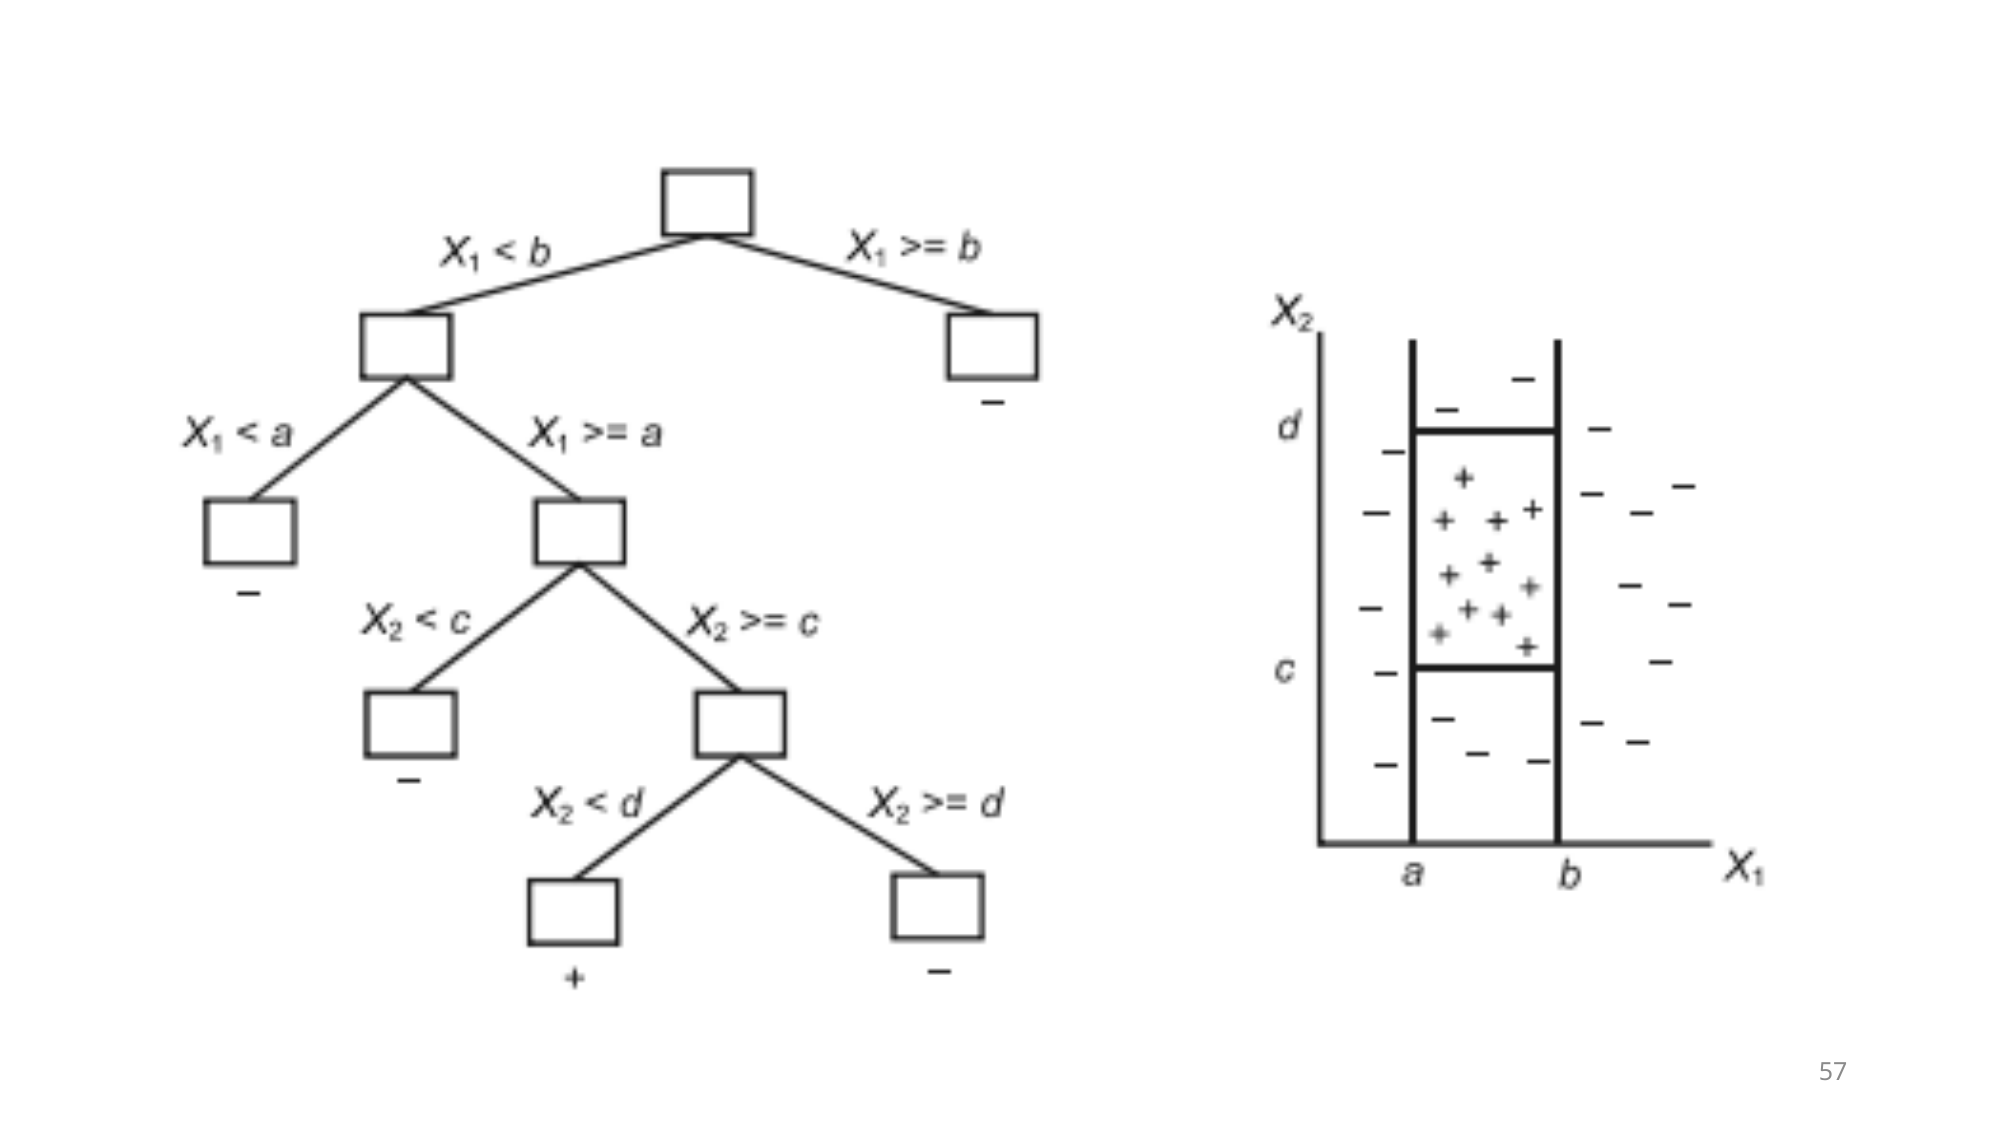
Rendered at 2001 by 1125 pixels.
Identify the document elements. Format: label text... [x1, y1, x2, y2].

slide_number 57 [1412, 1042, 1863, 1103]
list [105, 108, 1895, 1017]
